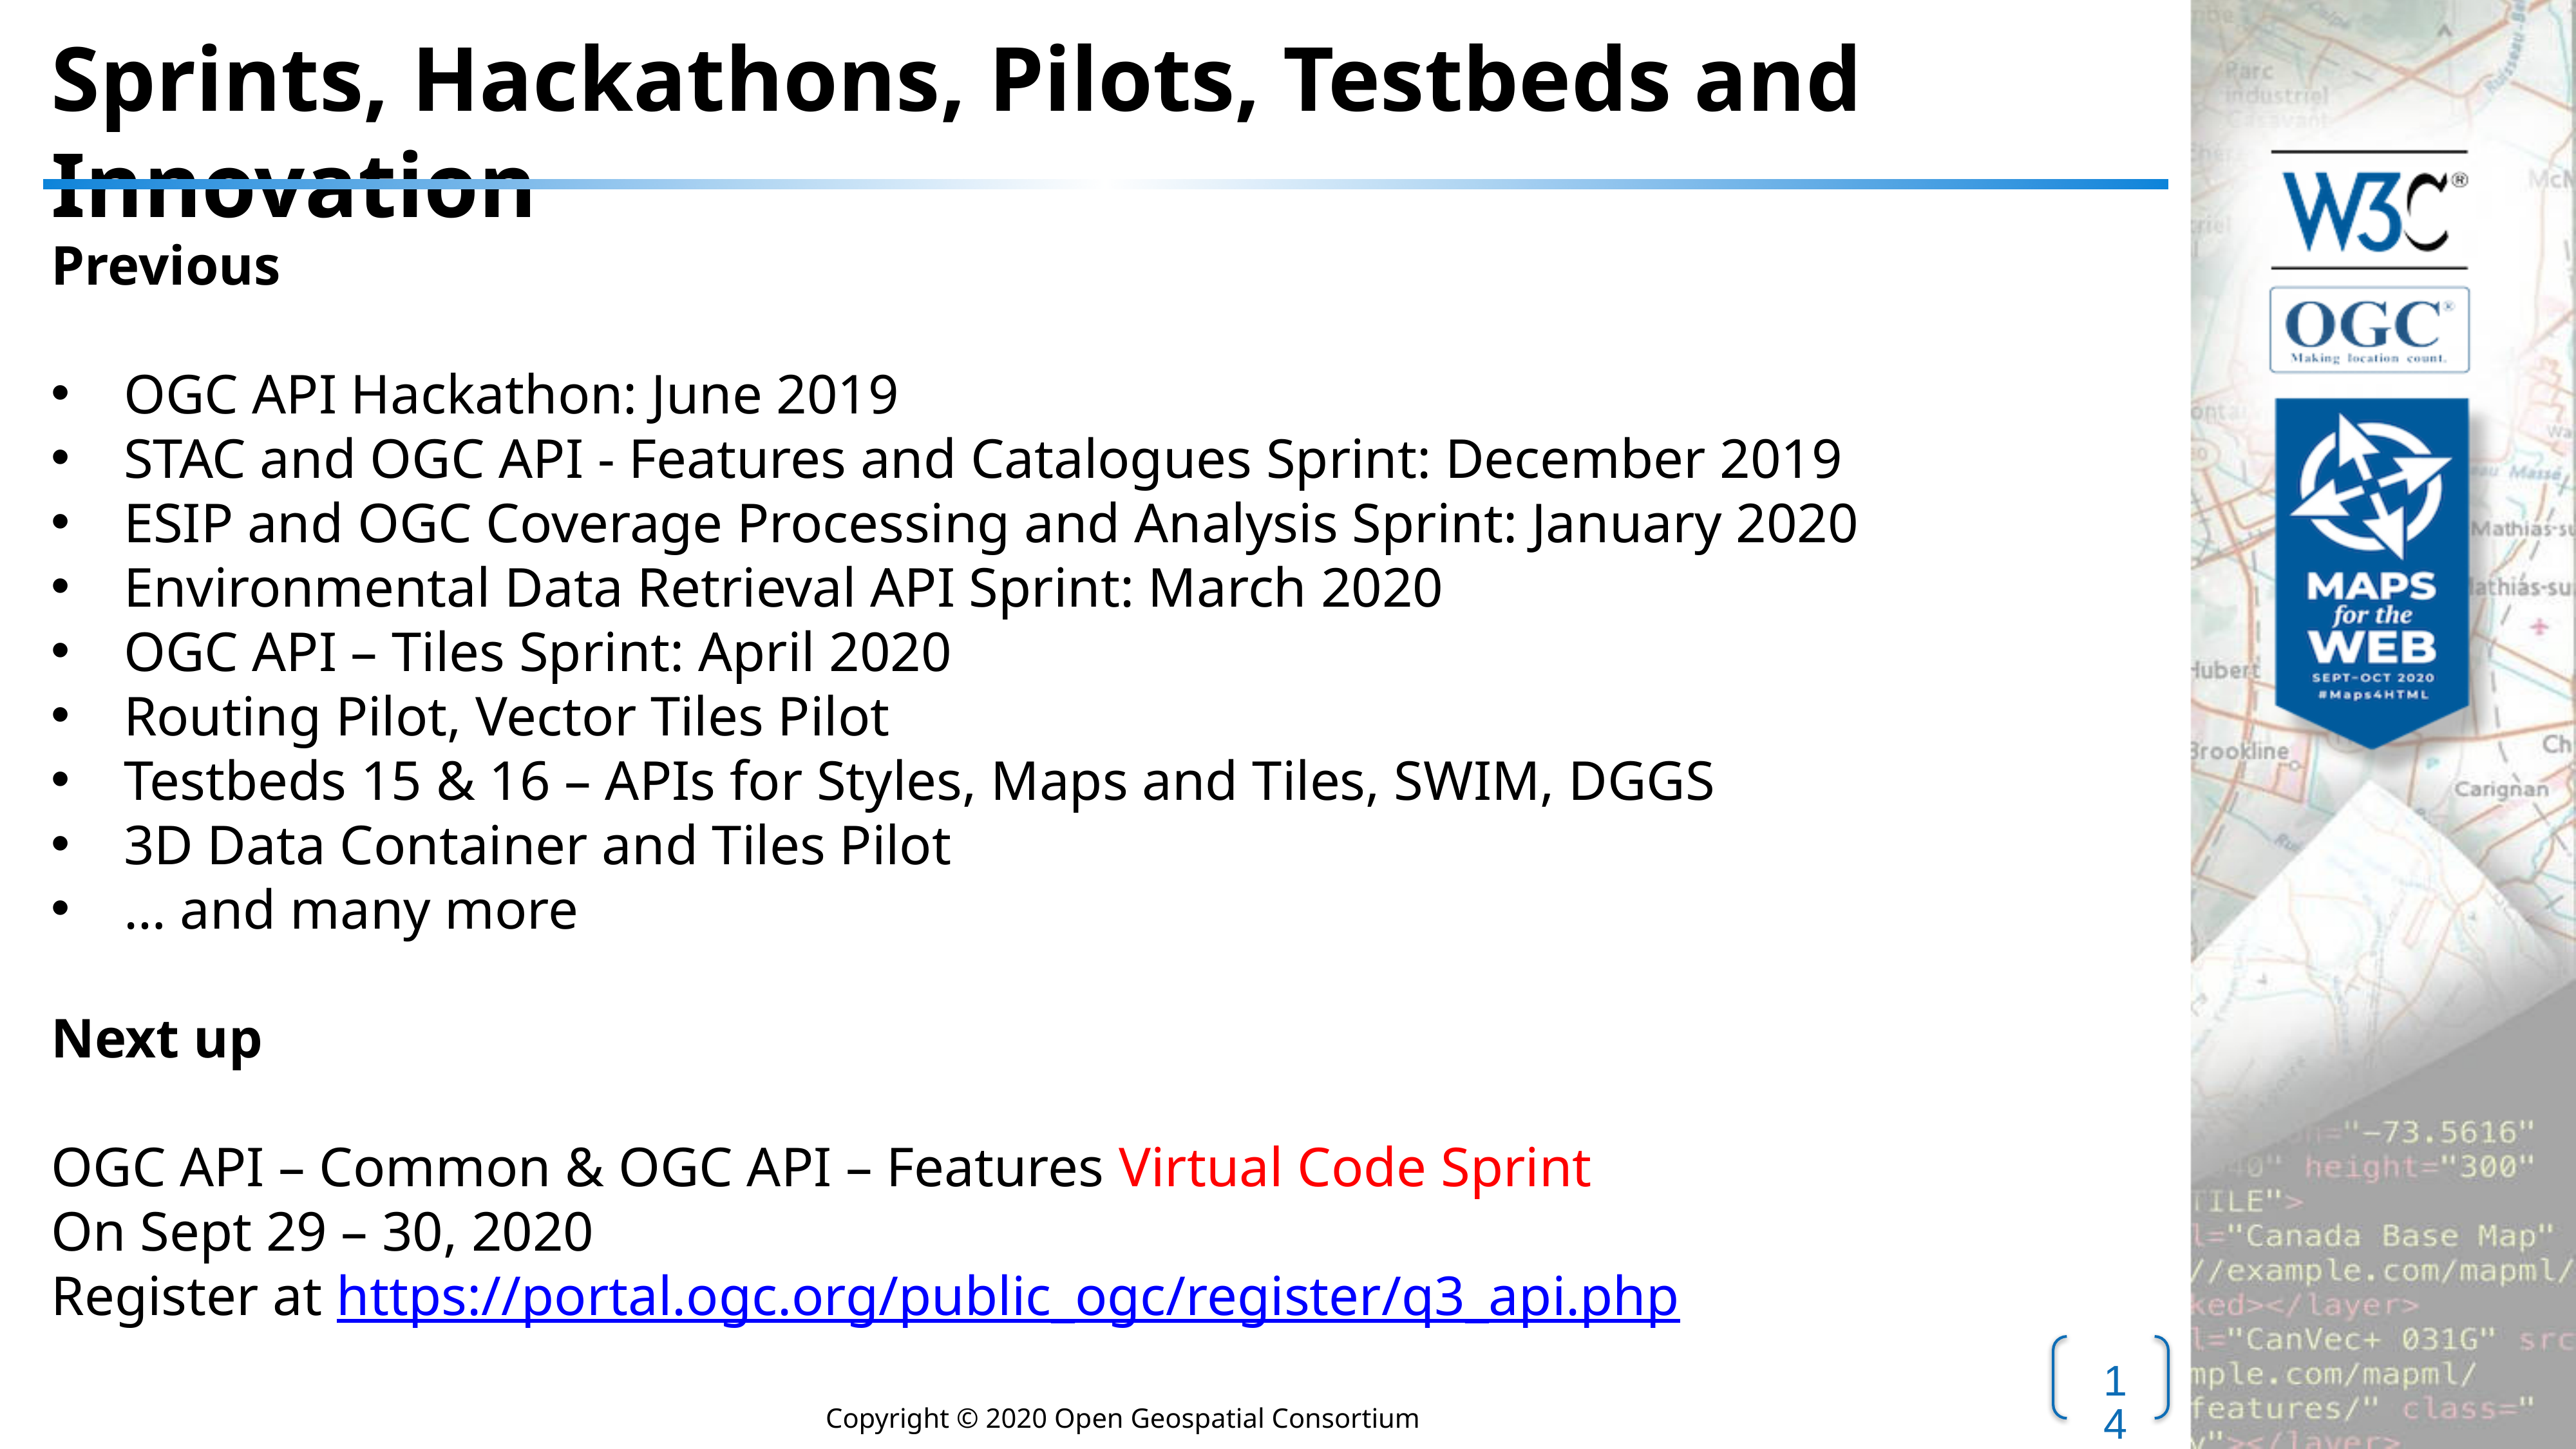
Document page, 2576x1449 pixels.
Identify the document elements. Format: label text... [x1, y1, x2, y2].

picture [0, 0, 2576, 1449]
title Sprints, Hackathons, Pilots, Testbeds and Innovation [43, 0, 2184, 258]
text_box Copyright © 2020 Open Geospatial Consortium [536, 1396, 1710, 1443]
text_box Previous OGC API Hackathon: June 2019 STAC and OGC API - Features and Catalogues Sprint: December 2019 ESIP and OGC Coverage Processing and Analysis Sprint: January 2020 Environmental Data Retrieval API Sprint: March 2020 OGC API – Tiles Sprint: April 2020 Routing Pilot, Vector Tiles Pilot Testbeds 15 & 16 – APIs for Styles, Maps and Tiles, SWIM, DGGS 3D Data Container and Tiles Pilot … and many more Next up OGC API – Common & OGC API – Features Virtual Code Sprint On Sept 29 – 30, 2020 Register at https://portal.ogc.org/public_ogc/register/q3_api.php [43, 326, 2184, 1449]
